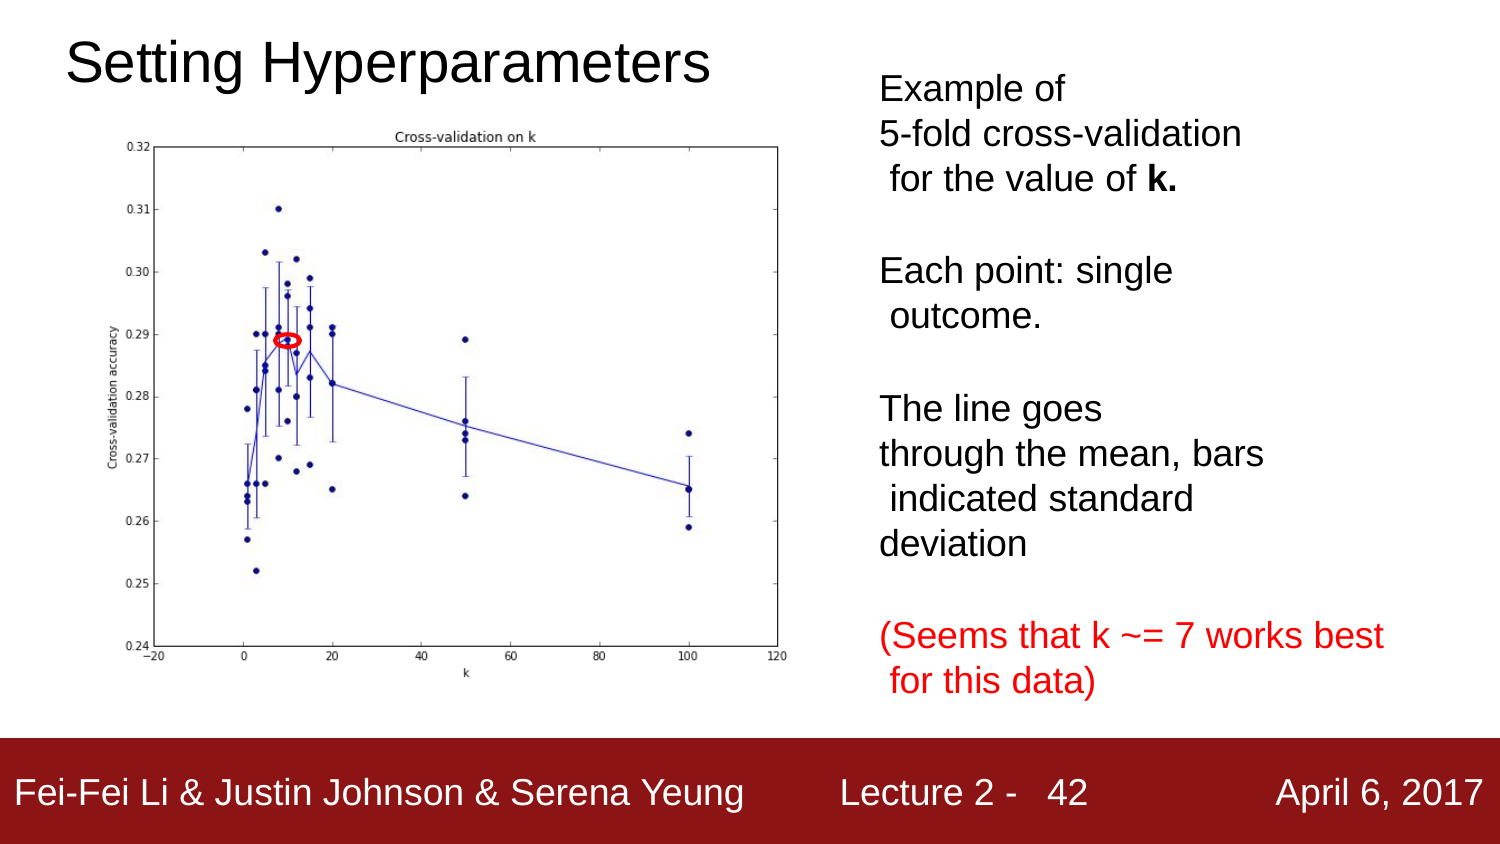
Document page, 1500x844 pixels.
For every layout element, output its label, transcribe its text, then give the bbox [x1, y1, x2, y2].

footer April 6, 2017 [1273, 769, 1488, 844]
text_box Example of 5-fold cross-validation for the value of k. Each point: single outcome. The line goes through the mean, bars indicated standard deviation (Seems that k ~= 7 works best for this data) [877, 62, 1388, 702]
text_box [101, 123, 795, 686]
text_box Lecture 2 - [837, 769, 1021, 814]
title Setting Hyperparameters [63, 22, 715, 166]
slide_number Fei-Fei Li & Justin Johnson & Serena Yeung [11, 769, 753, 844]
slide_number 42 [1040, 769, 1096, 844]
text_box [273, 332, 302, 349]
